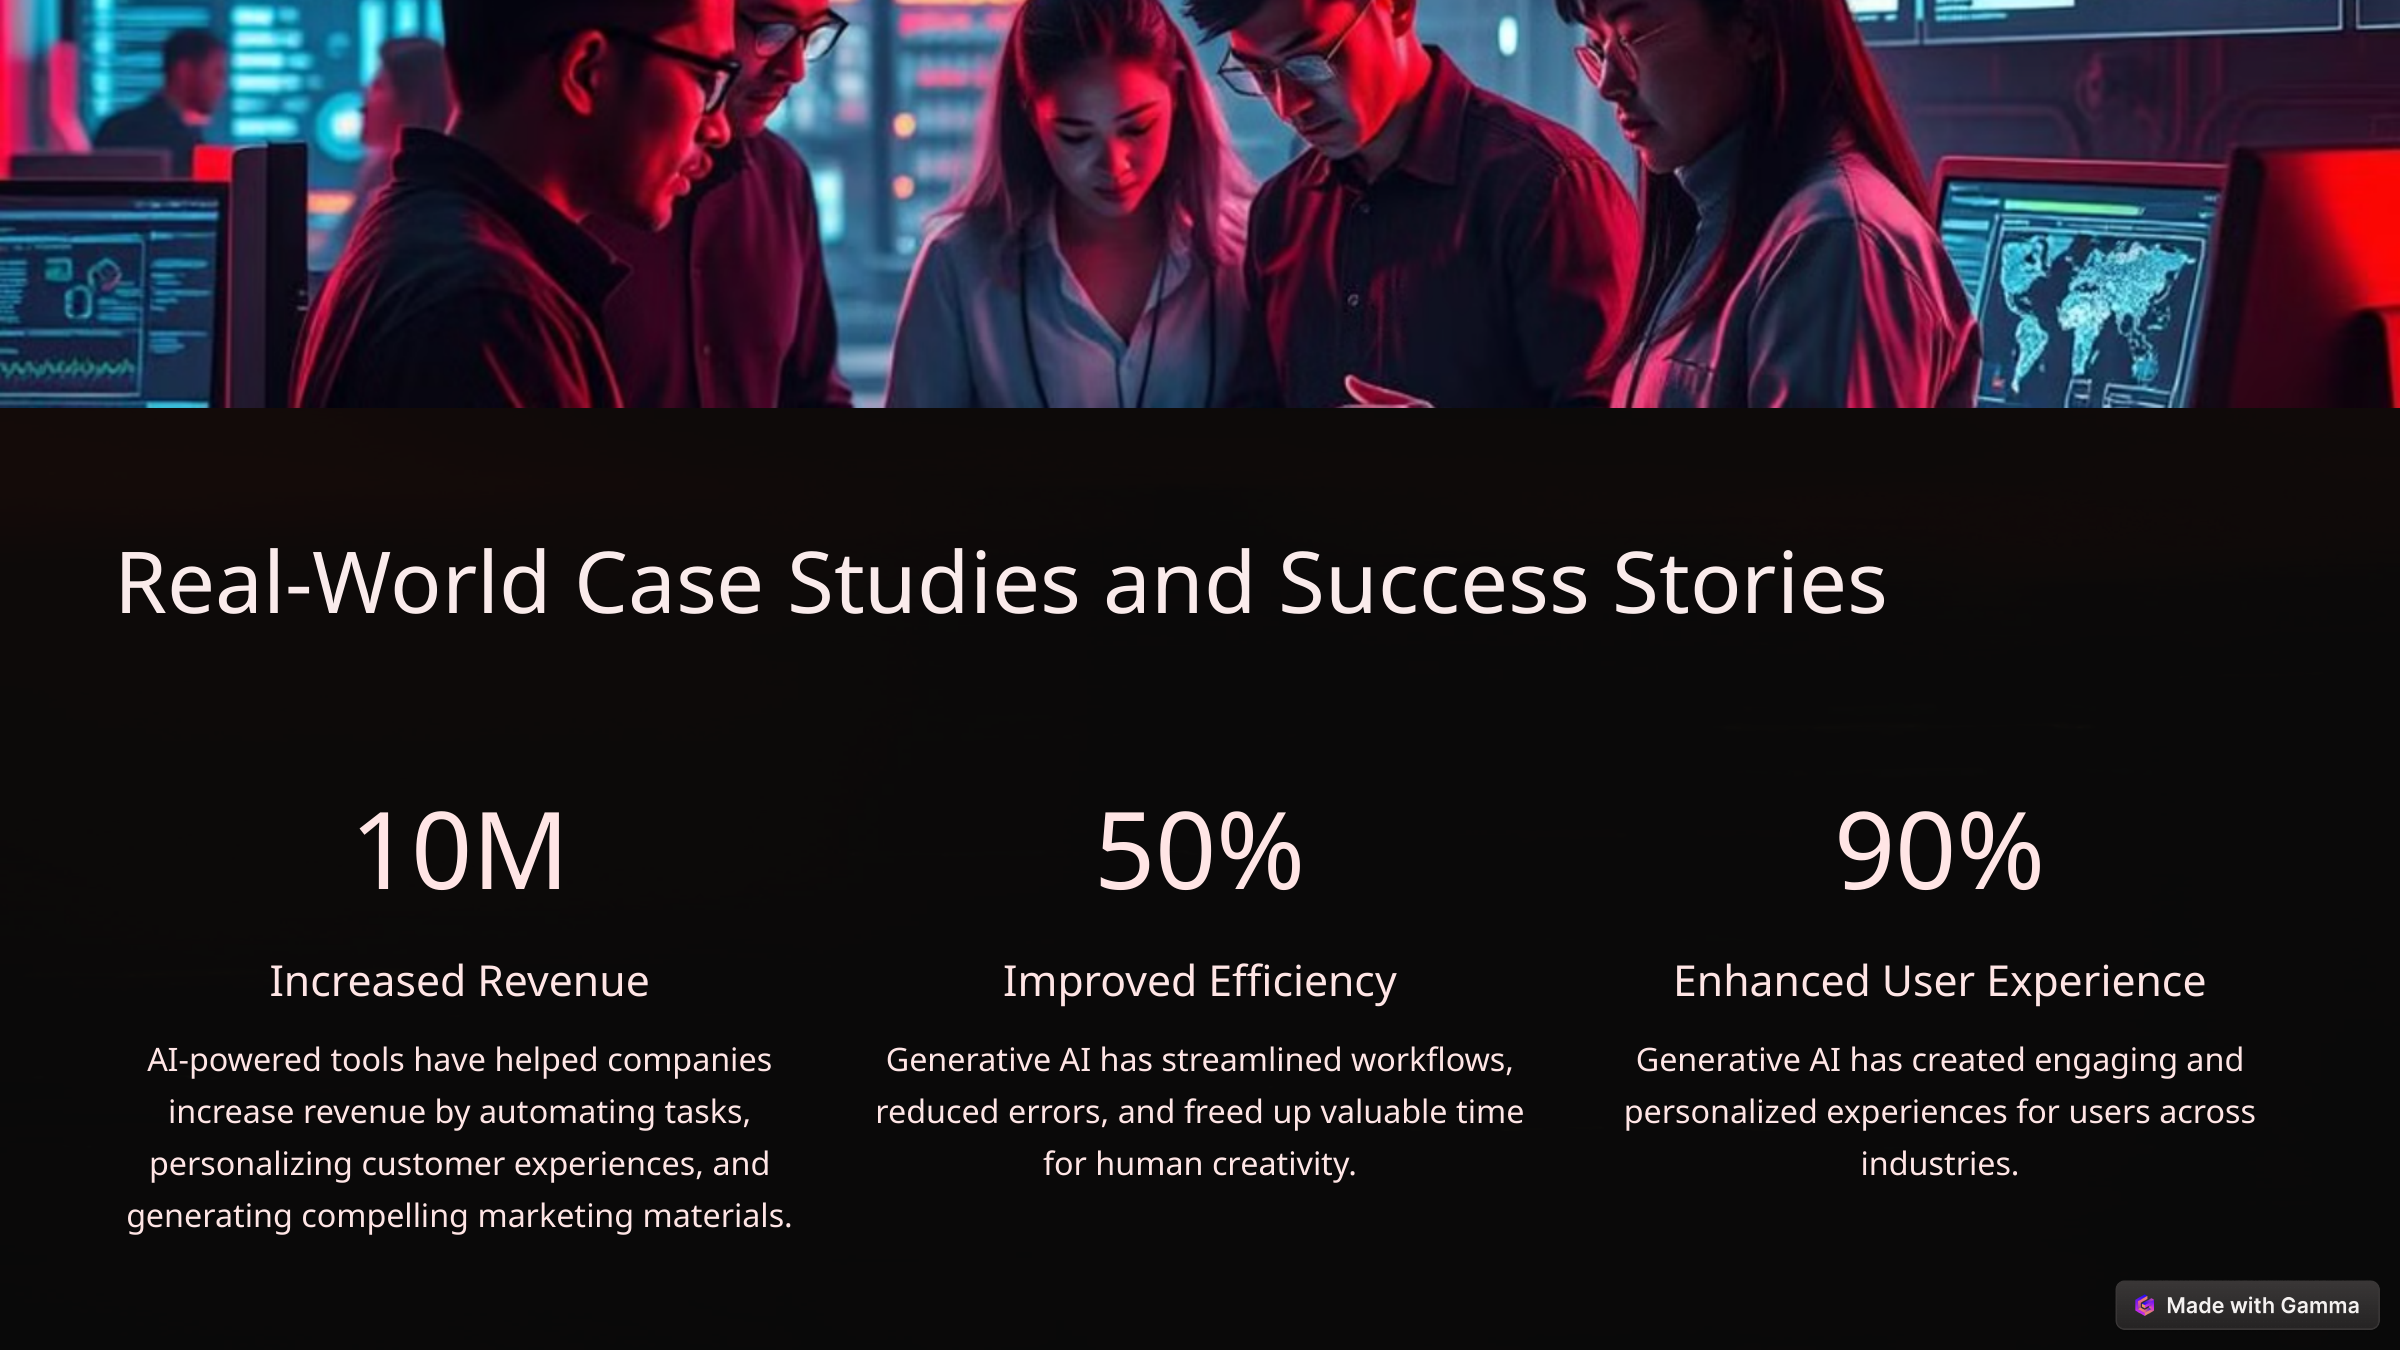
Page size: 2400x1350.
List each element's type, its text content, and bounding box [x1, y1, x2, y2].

text_box Real-World Case Studies and Success Stories [114, 523, 2286, 739]
picture [2106, 1271, 2389, 1339]
text_box Increased Revenue [214, 952, 706, 1006]
text_box 90% [1594, 803, 2286, 912]
text_box 10M [114, 803, 806, 912]
text_box AI-powered tools have helped companies increase revenue by automating tasks, personalizing customer experiences, and generating compelling marketing materials. [114, 1025, 806, 1235]
text_box 50% [854, 803, 1546, 912]
text_box Improved Efficiency [942, 952, 1458, 1006]
text_box Generative AI has streamlined workflows, reduced errors, and freed up valuable time for human creativity. [854, 1025, 1546, 1182]
text_box Generative AI has created engaging and personalized experiences for users across industries. [1594, 1025, 2286, 1182]
picture [0, 0, 2400, 408]
text_box Enhanced User Experience [1597, 952, 2283, 1006]
